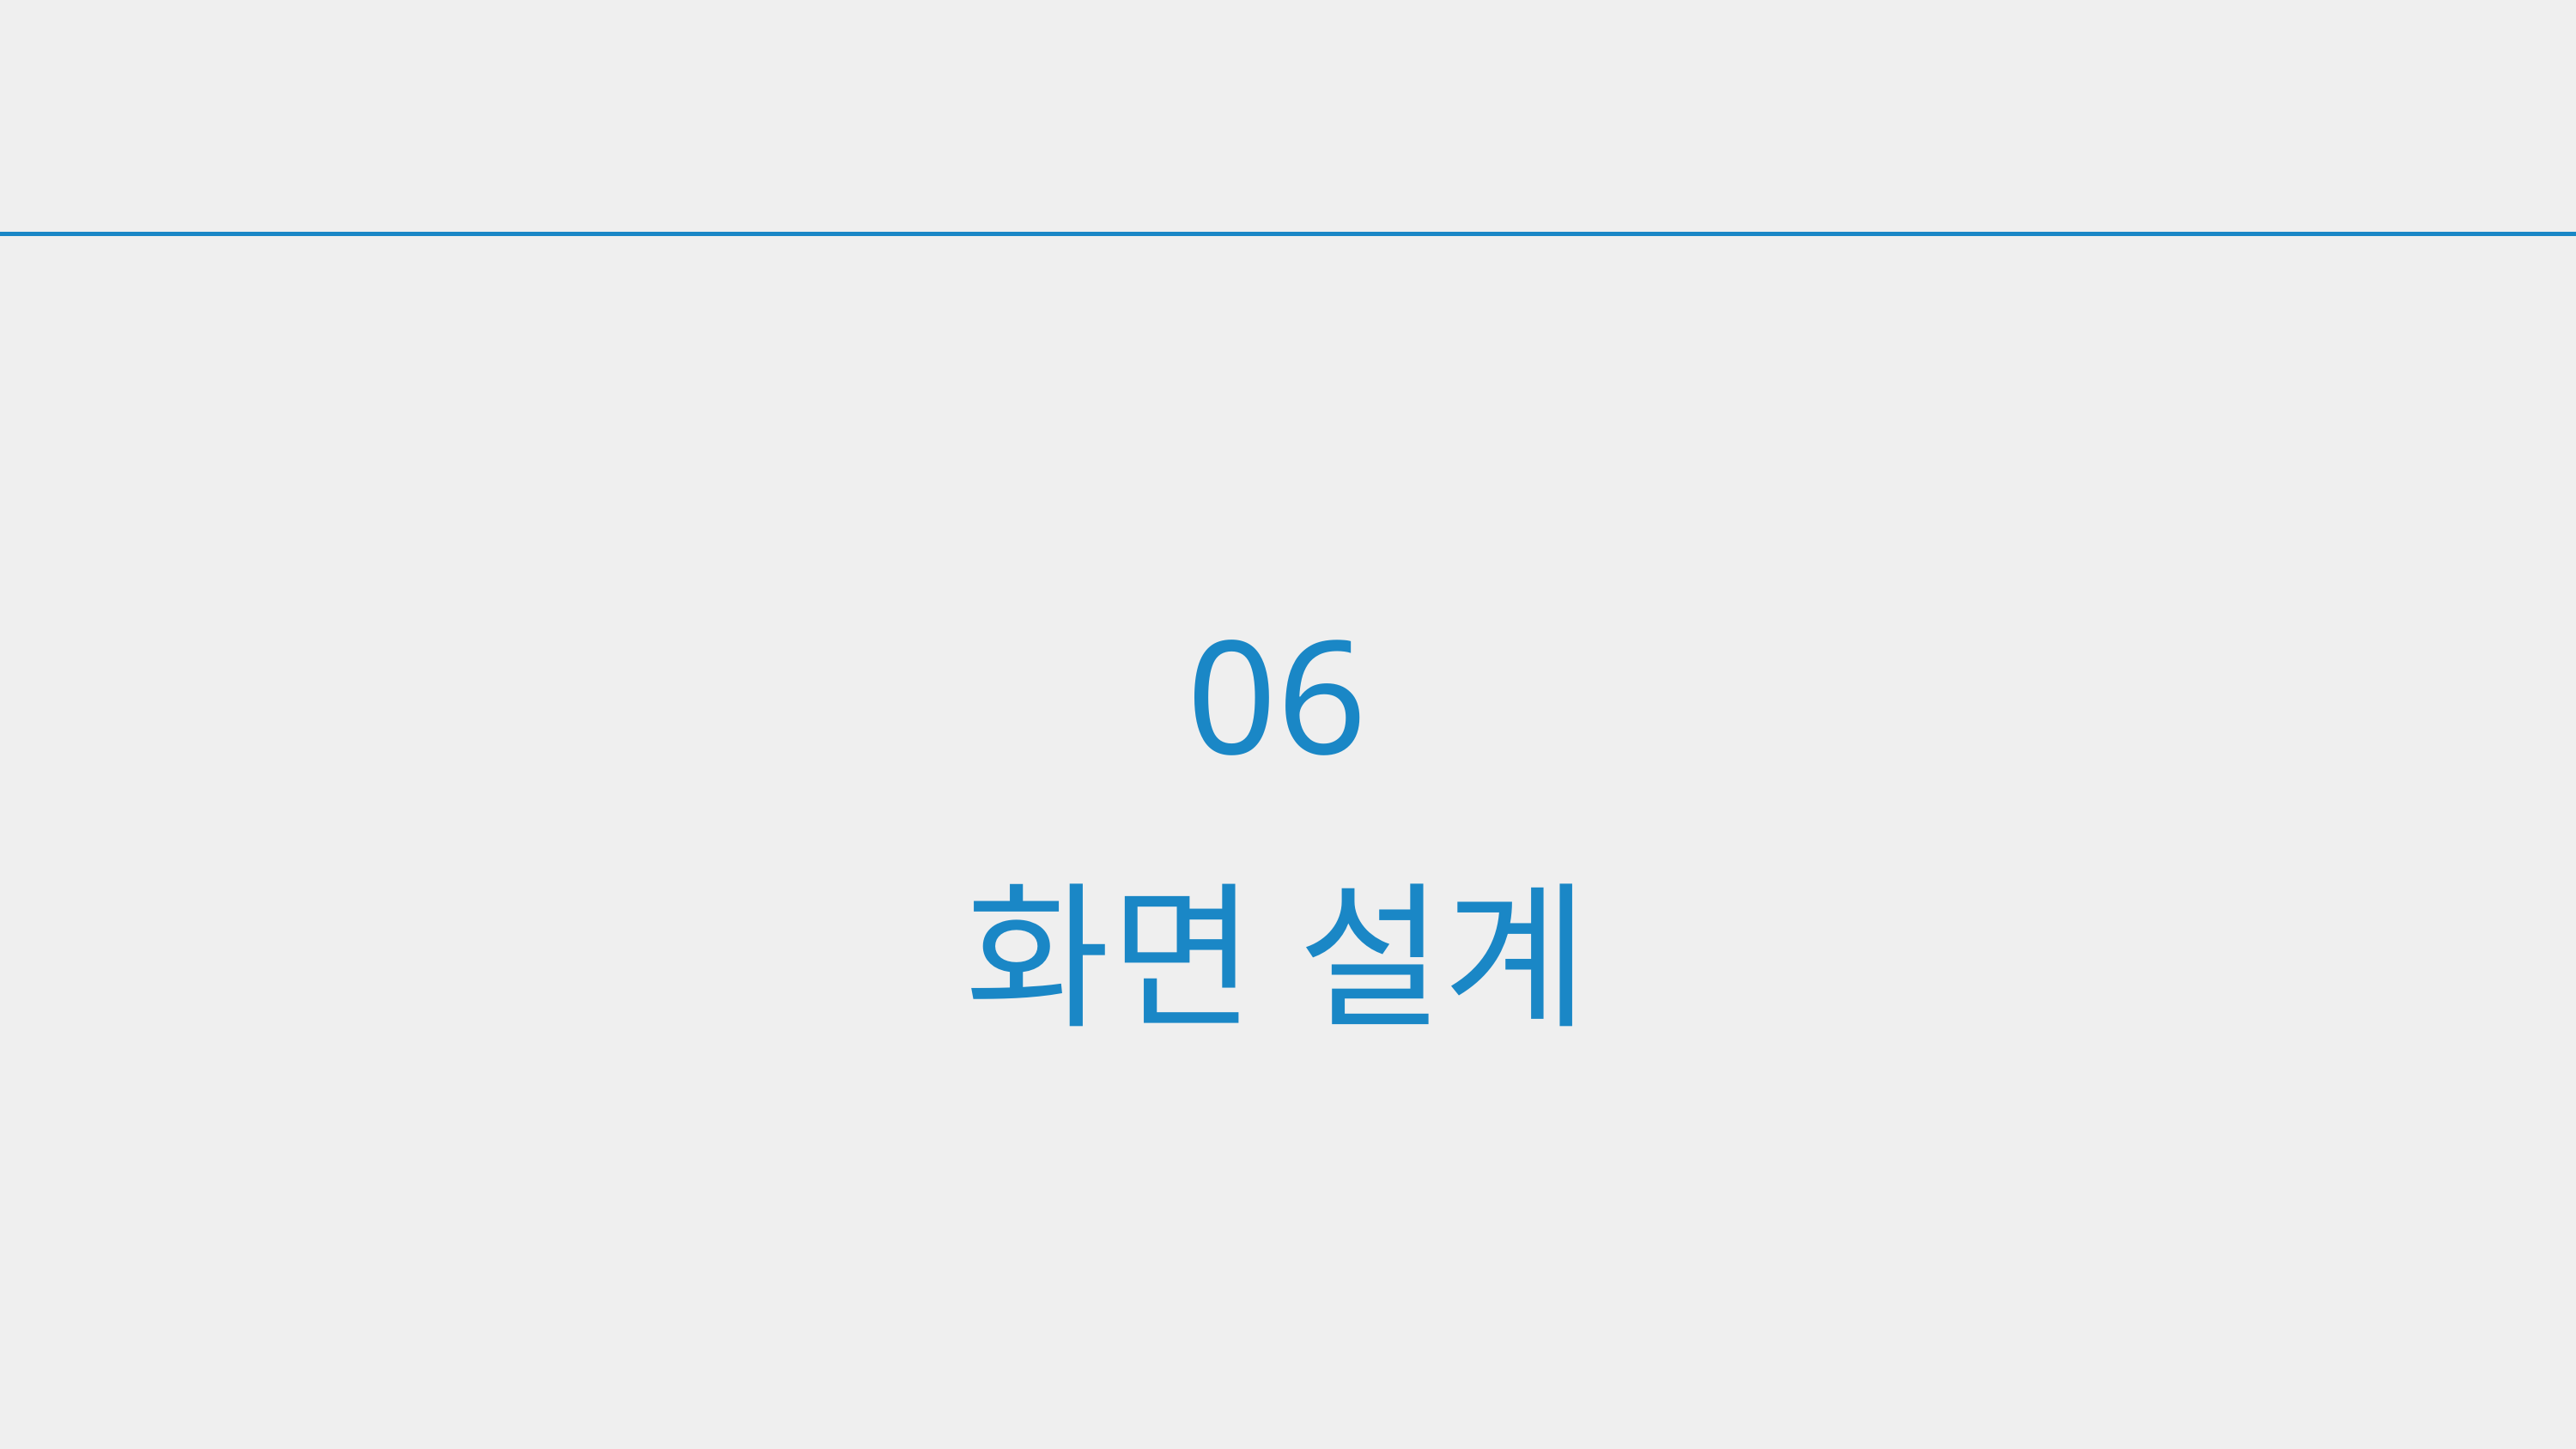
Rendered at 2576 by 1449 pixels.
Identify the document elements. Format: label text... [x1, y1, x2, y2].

text_box 06 화면 설계 [418, 655, 2136, 1046]
